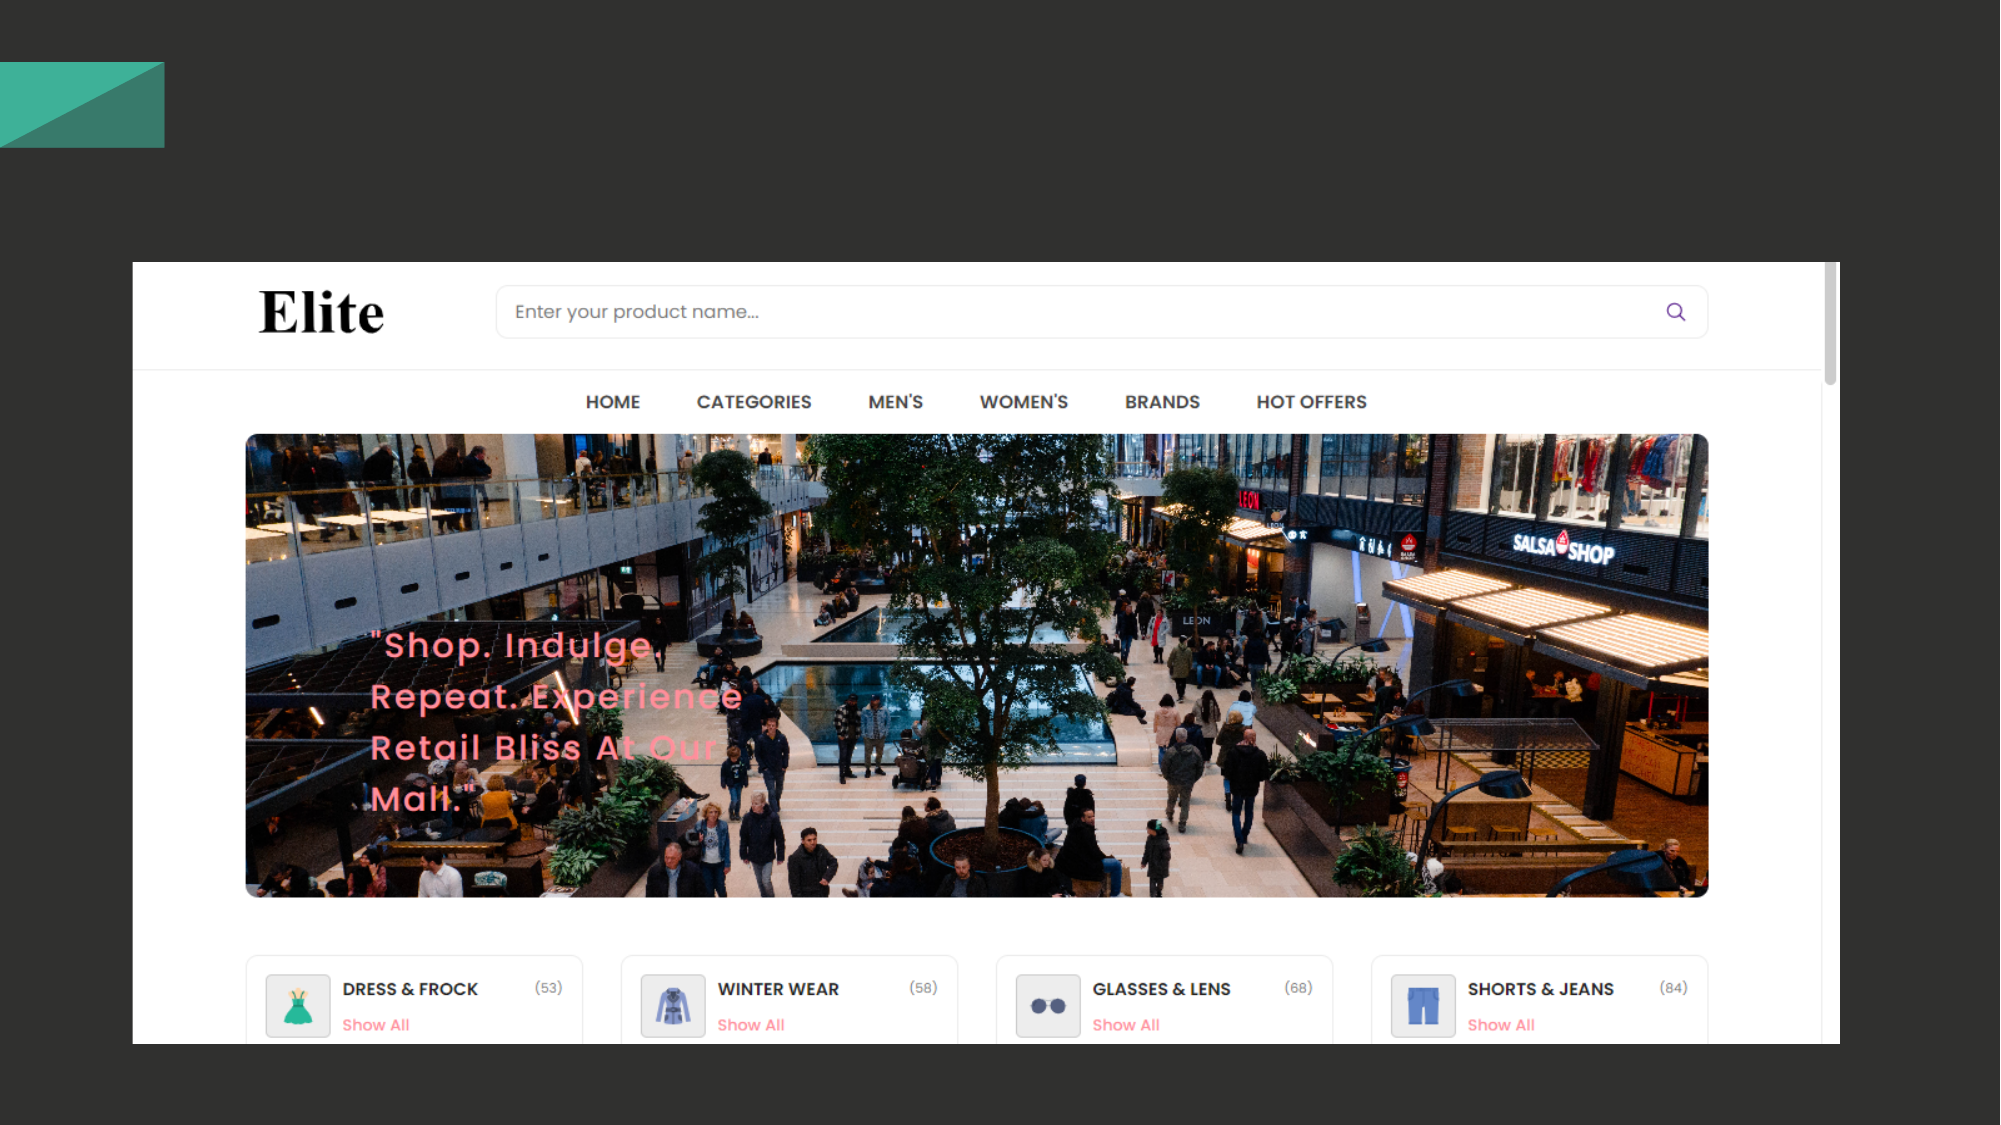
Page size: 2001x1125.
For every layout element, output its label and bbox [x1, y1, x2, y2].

text_box [0, 61, 165, 148]
list [132, 261, 1840, 1044]
